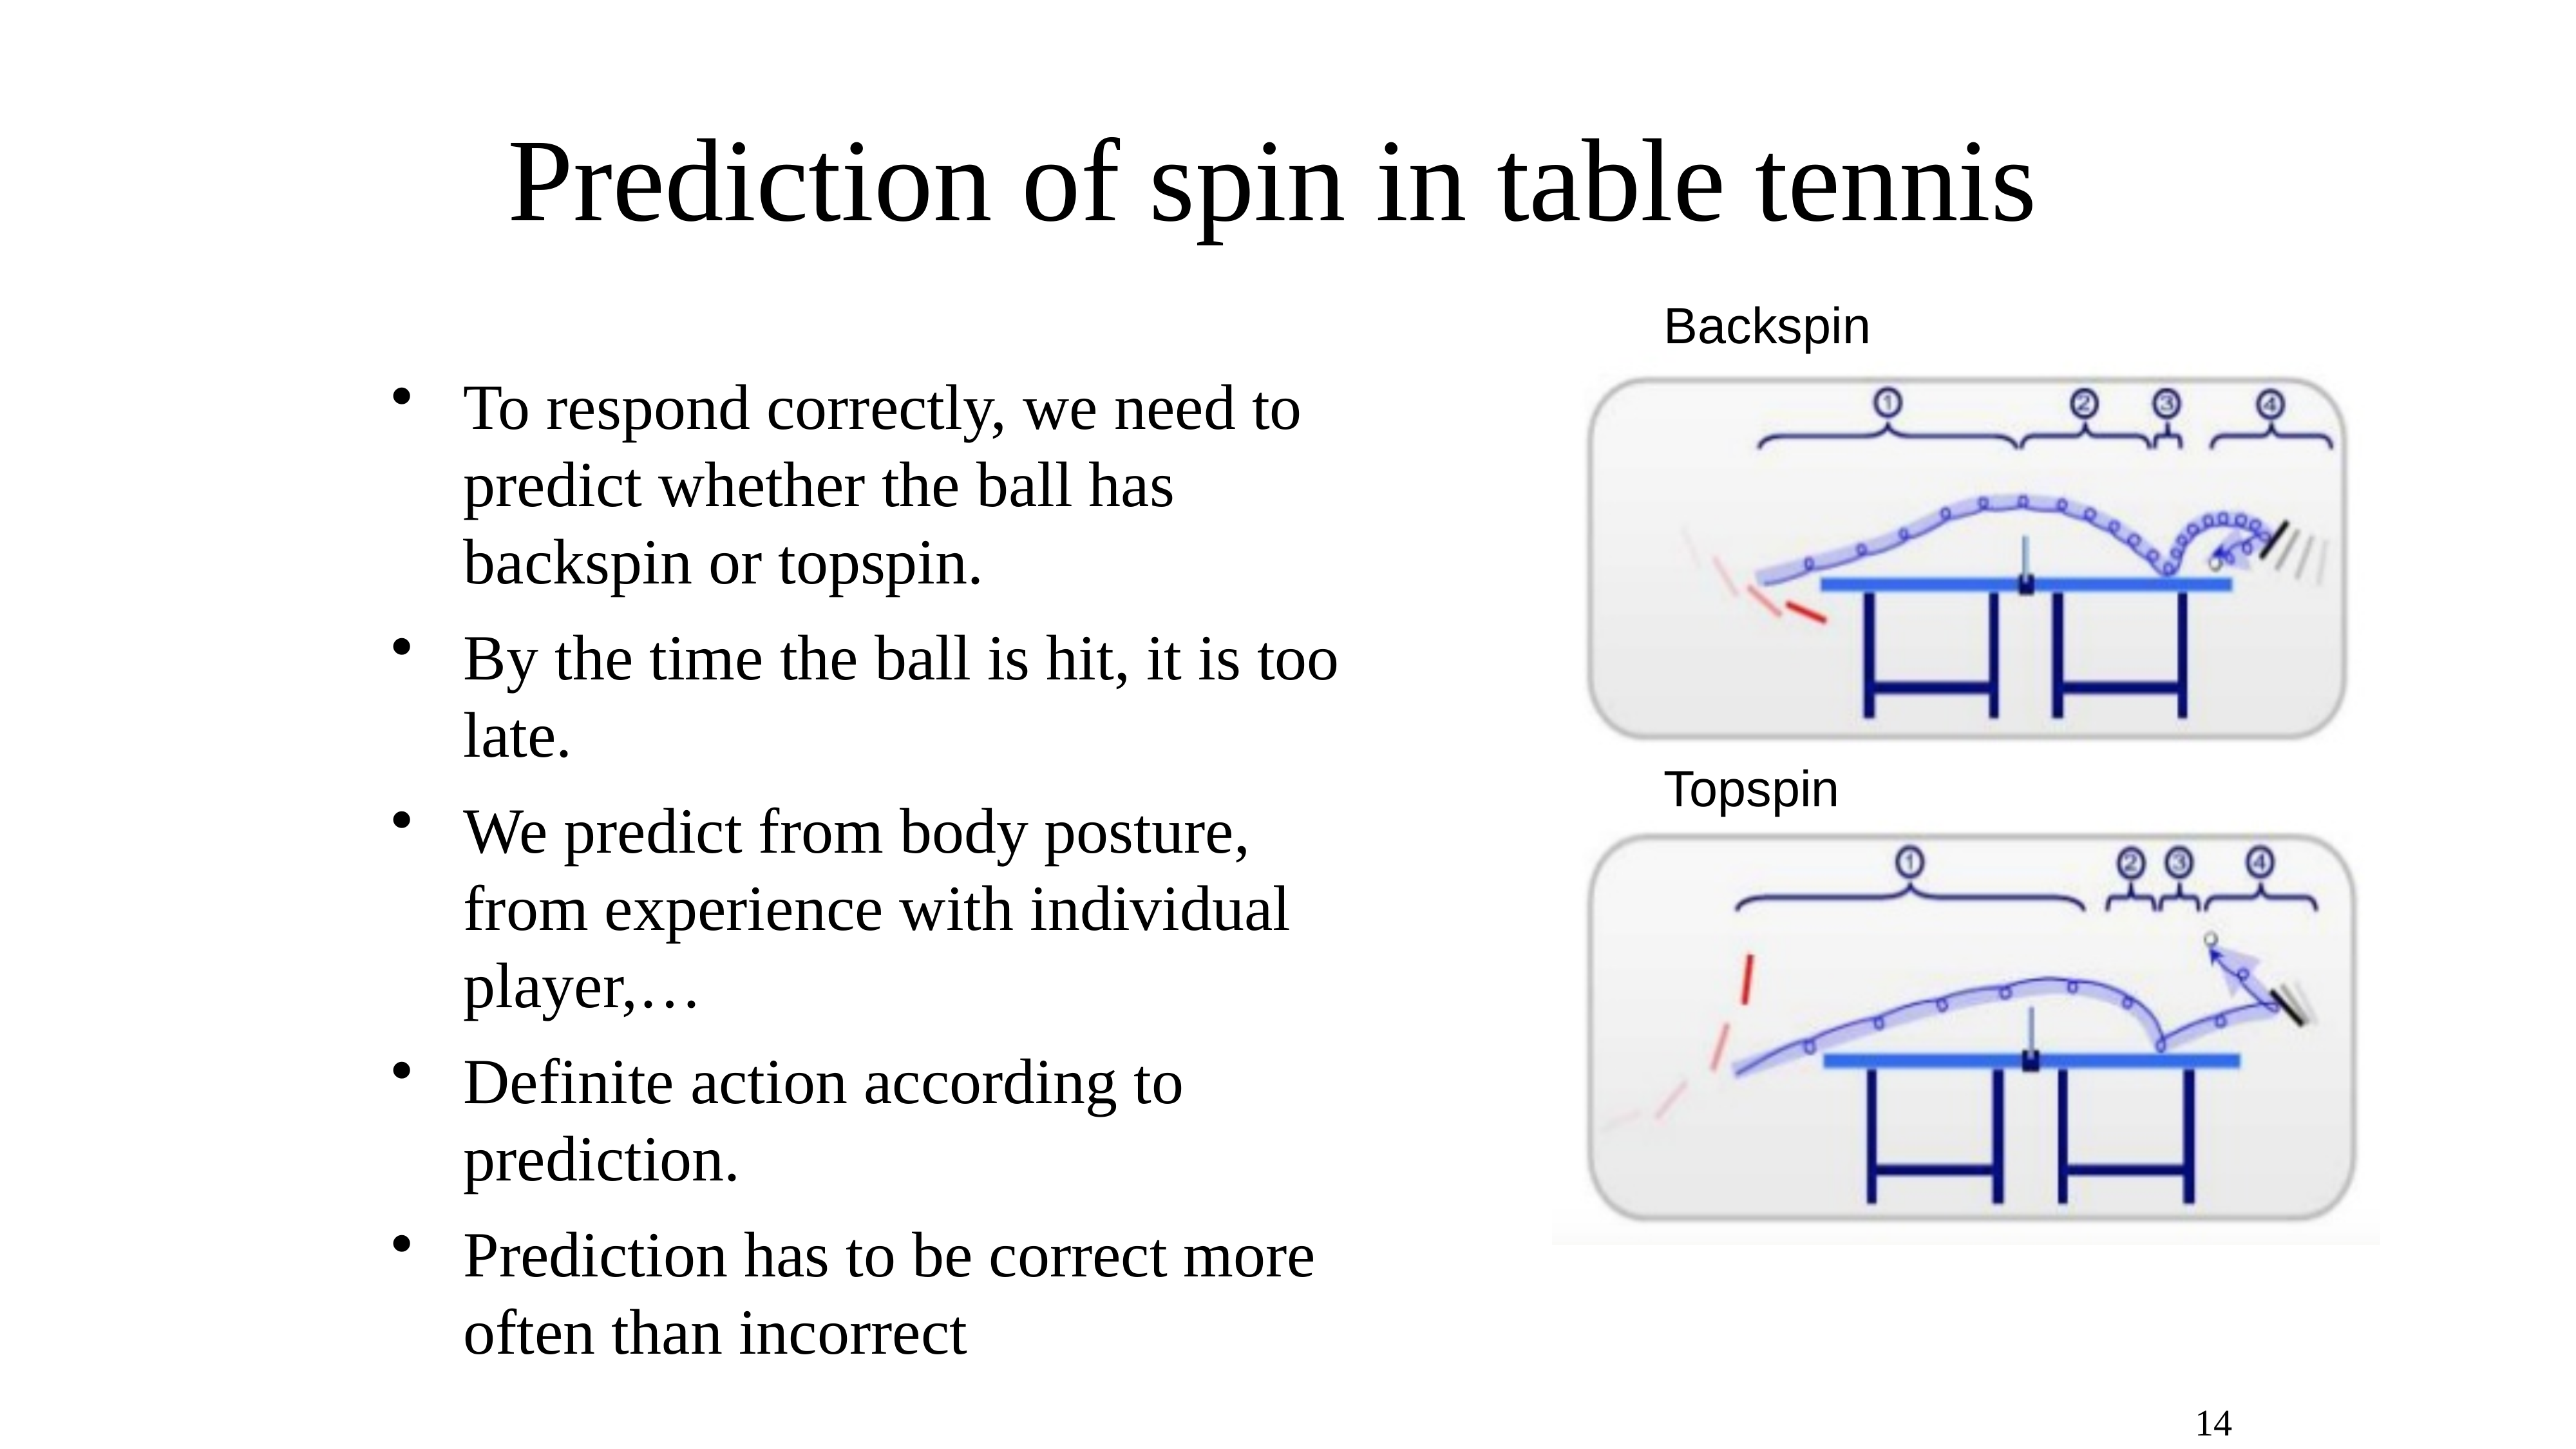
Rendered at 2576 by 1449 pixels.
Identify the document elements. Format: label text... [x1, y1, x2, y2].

list To respond correctly, we need to predict whether the ball has backspin or topspin. By the time the ball is hit, it is too late. We predict from body posture, from experience with individual player,… Definite action according to prediction. Prediction has to be correct more often than incorrect [375, 353, 1384, 1386]
slide_number 14 [2183, 1386, 2245, 1449]
title Prediction of spin in table tennis [466, 79, 2110, 268]
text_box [1551, 266, 2380, 1245]
